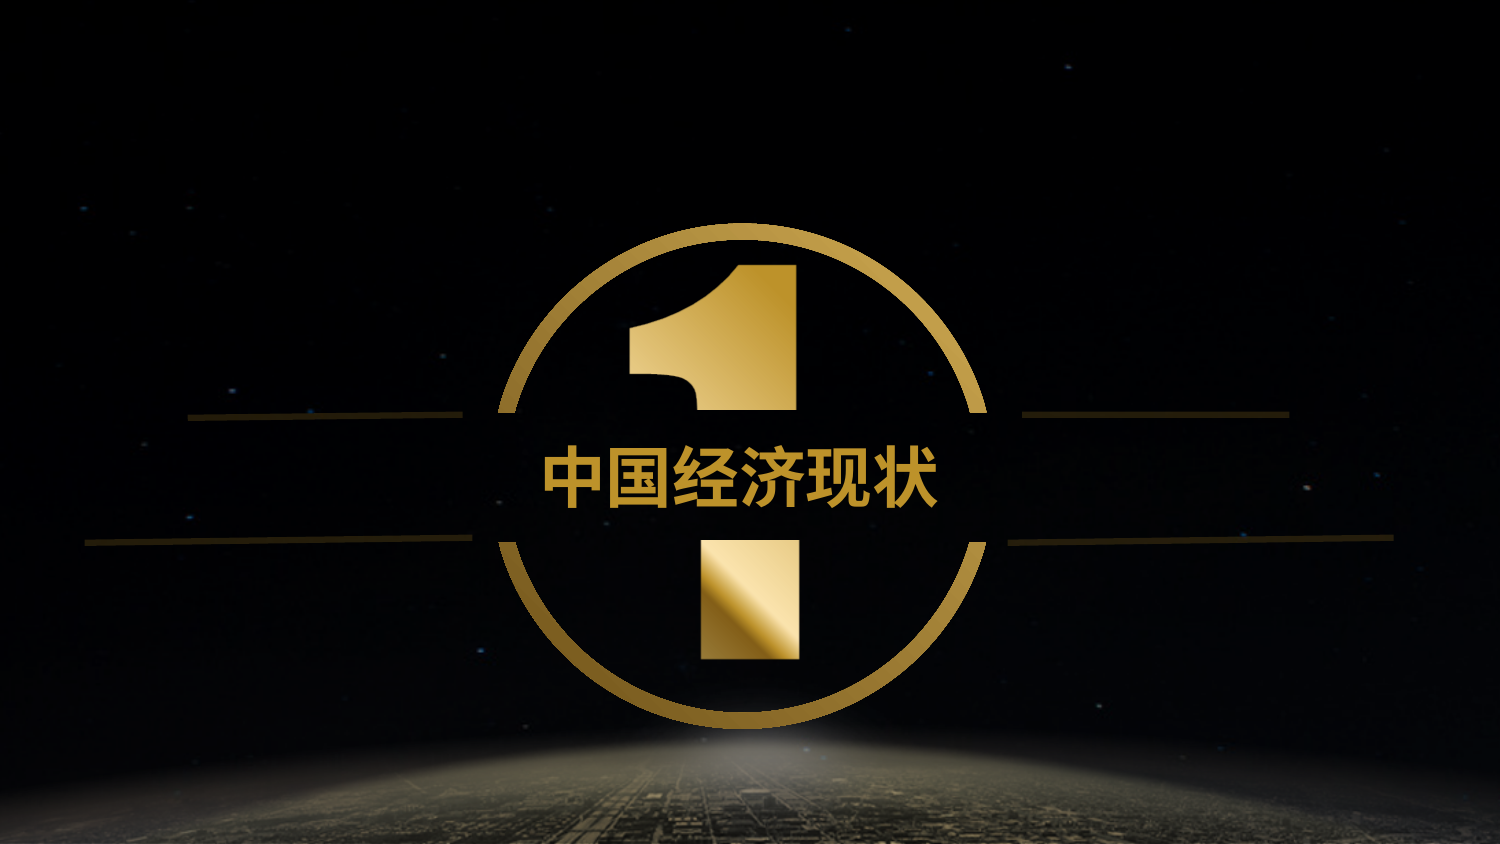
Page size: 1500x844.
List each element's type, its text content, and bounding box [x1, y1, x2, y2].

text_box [187, 414, 463, 418]
text_box [496, 259, 611, 414]
picture [0, 0, 1500, 844]
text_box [84, 537, 473, 543]
text_box [834, 239, 988, 414]
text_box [1007, 537, 1394, 543]
text_box [497, 541, 614, 695]
text_box [837, 541, 988, 712]
text_box 中国经济现状 [459, 428, 1020, 523]
